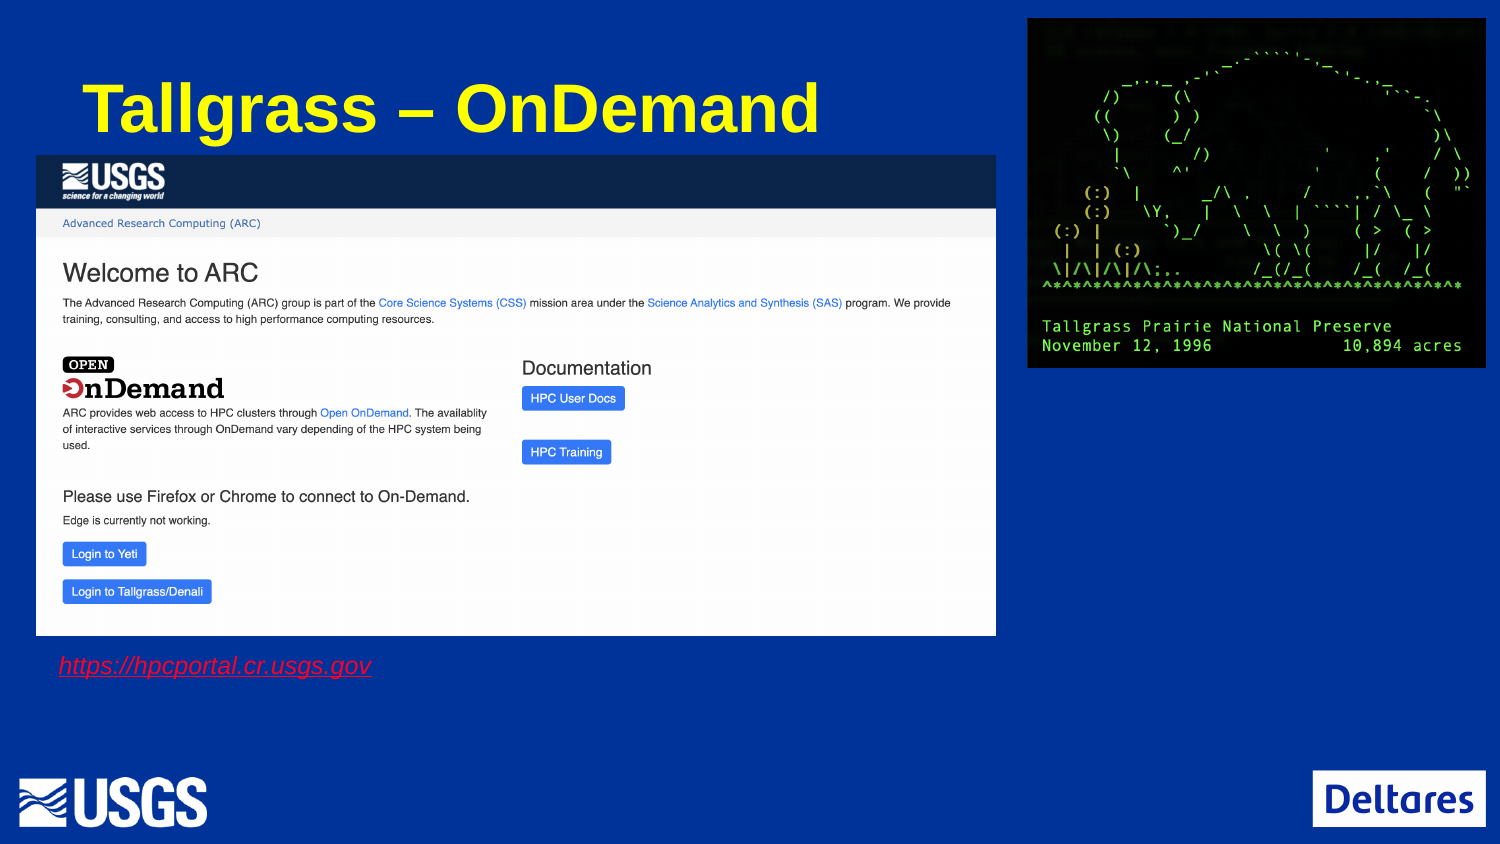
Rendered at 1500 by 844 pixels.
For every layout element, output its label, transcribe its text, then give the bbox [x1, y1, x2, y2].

picture [1312, 769, 1486, 828]
picture [35, 155, 997, 636]
picture [1027, 18, 1487, 368]
title Tallgrass – OnDemand [74, 61, 1022, 157]
text_box https://hpcportal.cr.usgs.gov [43, 644, 952, 687]
